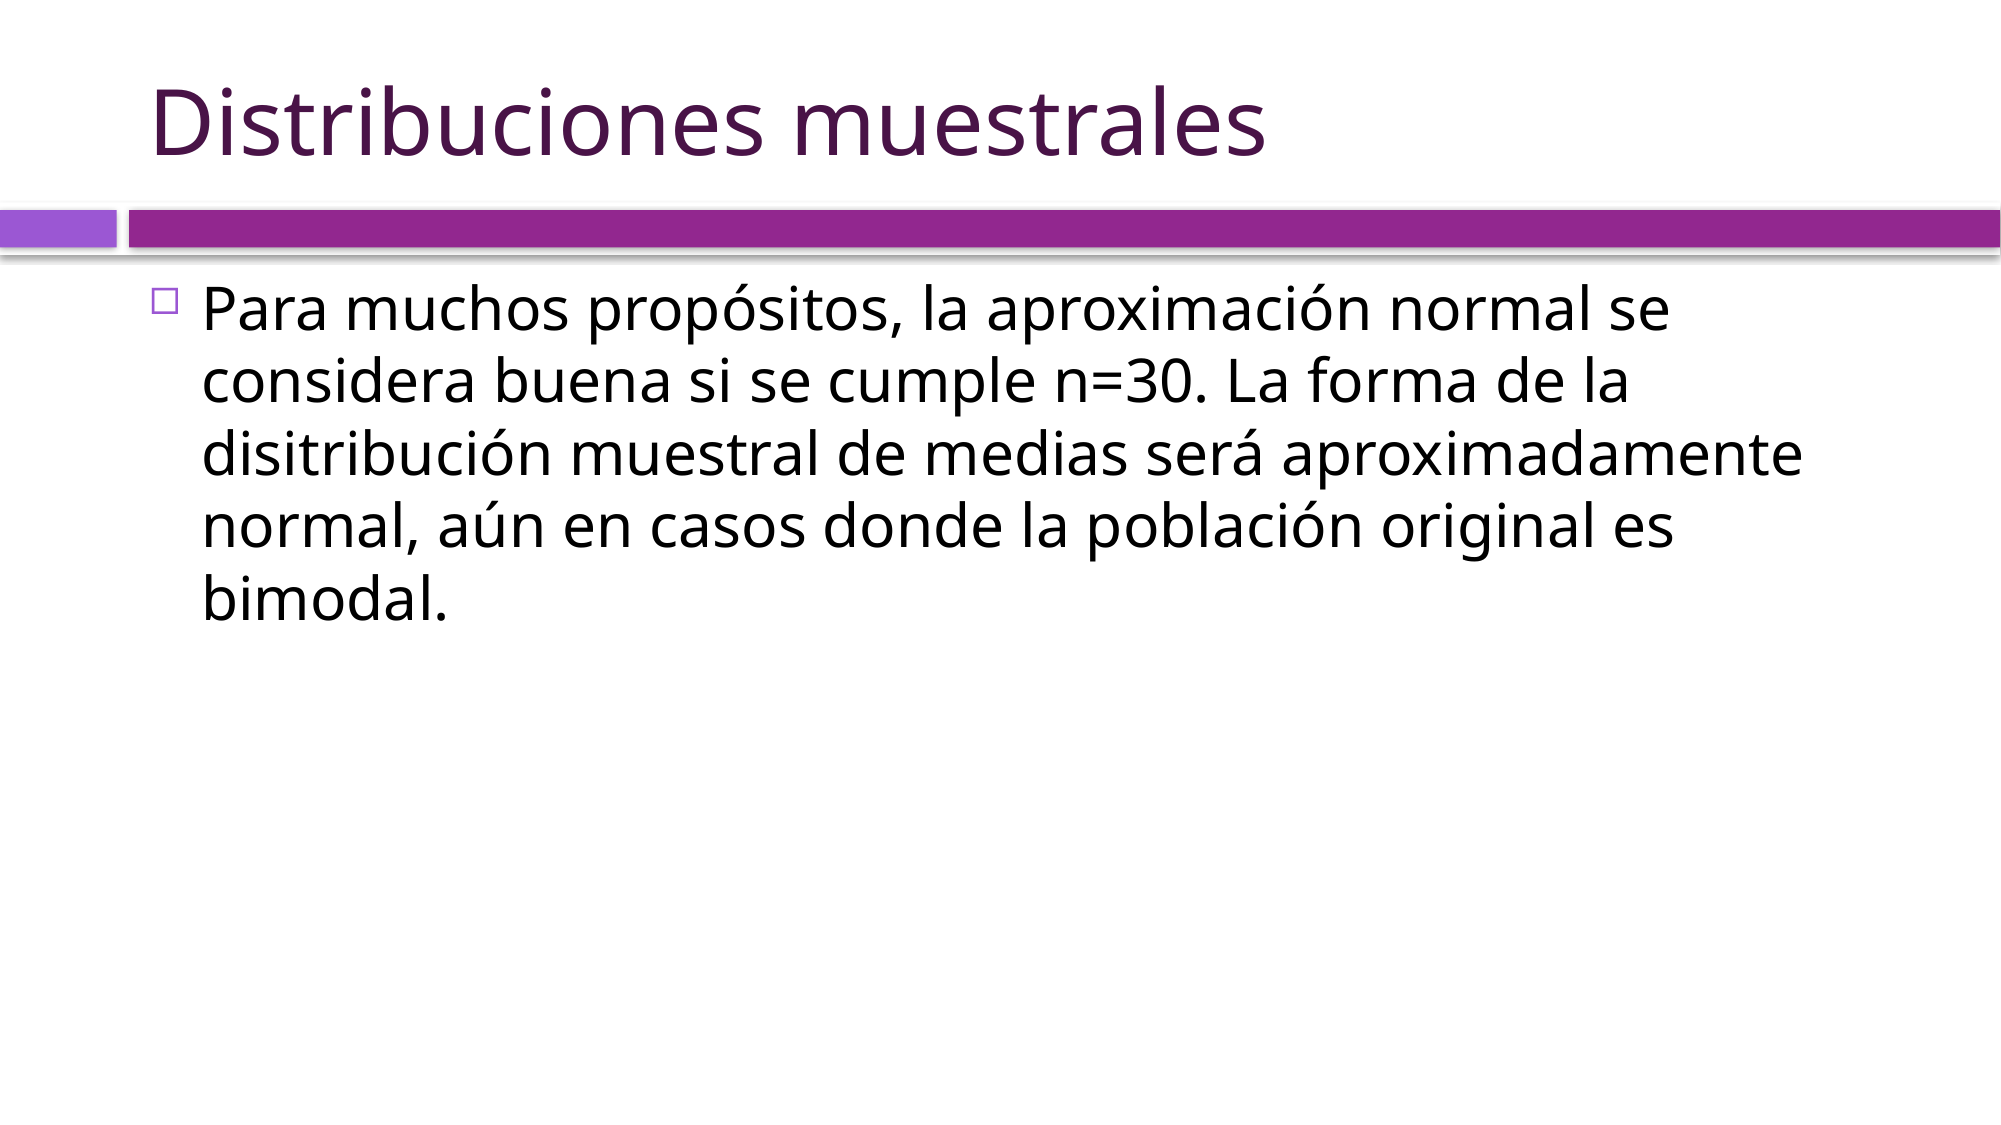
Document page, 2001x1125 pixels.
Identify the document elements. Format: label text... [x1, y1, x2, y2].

title Distribuciones muestrales [133, 37, 1918, 200]
list Para muchos propósitos, la aproximación normal se considera buena si se cumple n=30. La forma de la disitribución muestral de medias será aproximadamente normal, aún en casos donde la población original es bimodal. [133, 262, 1918, 1000]
